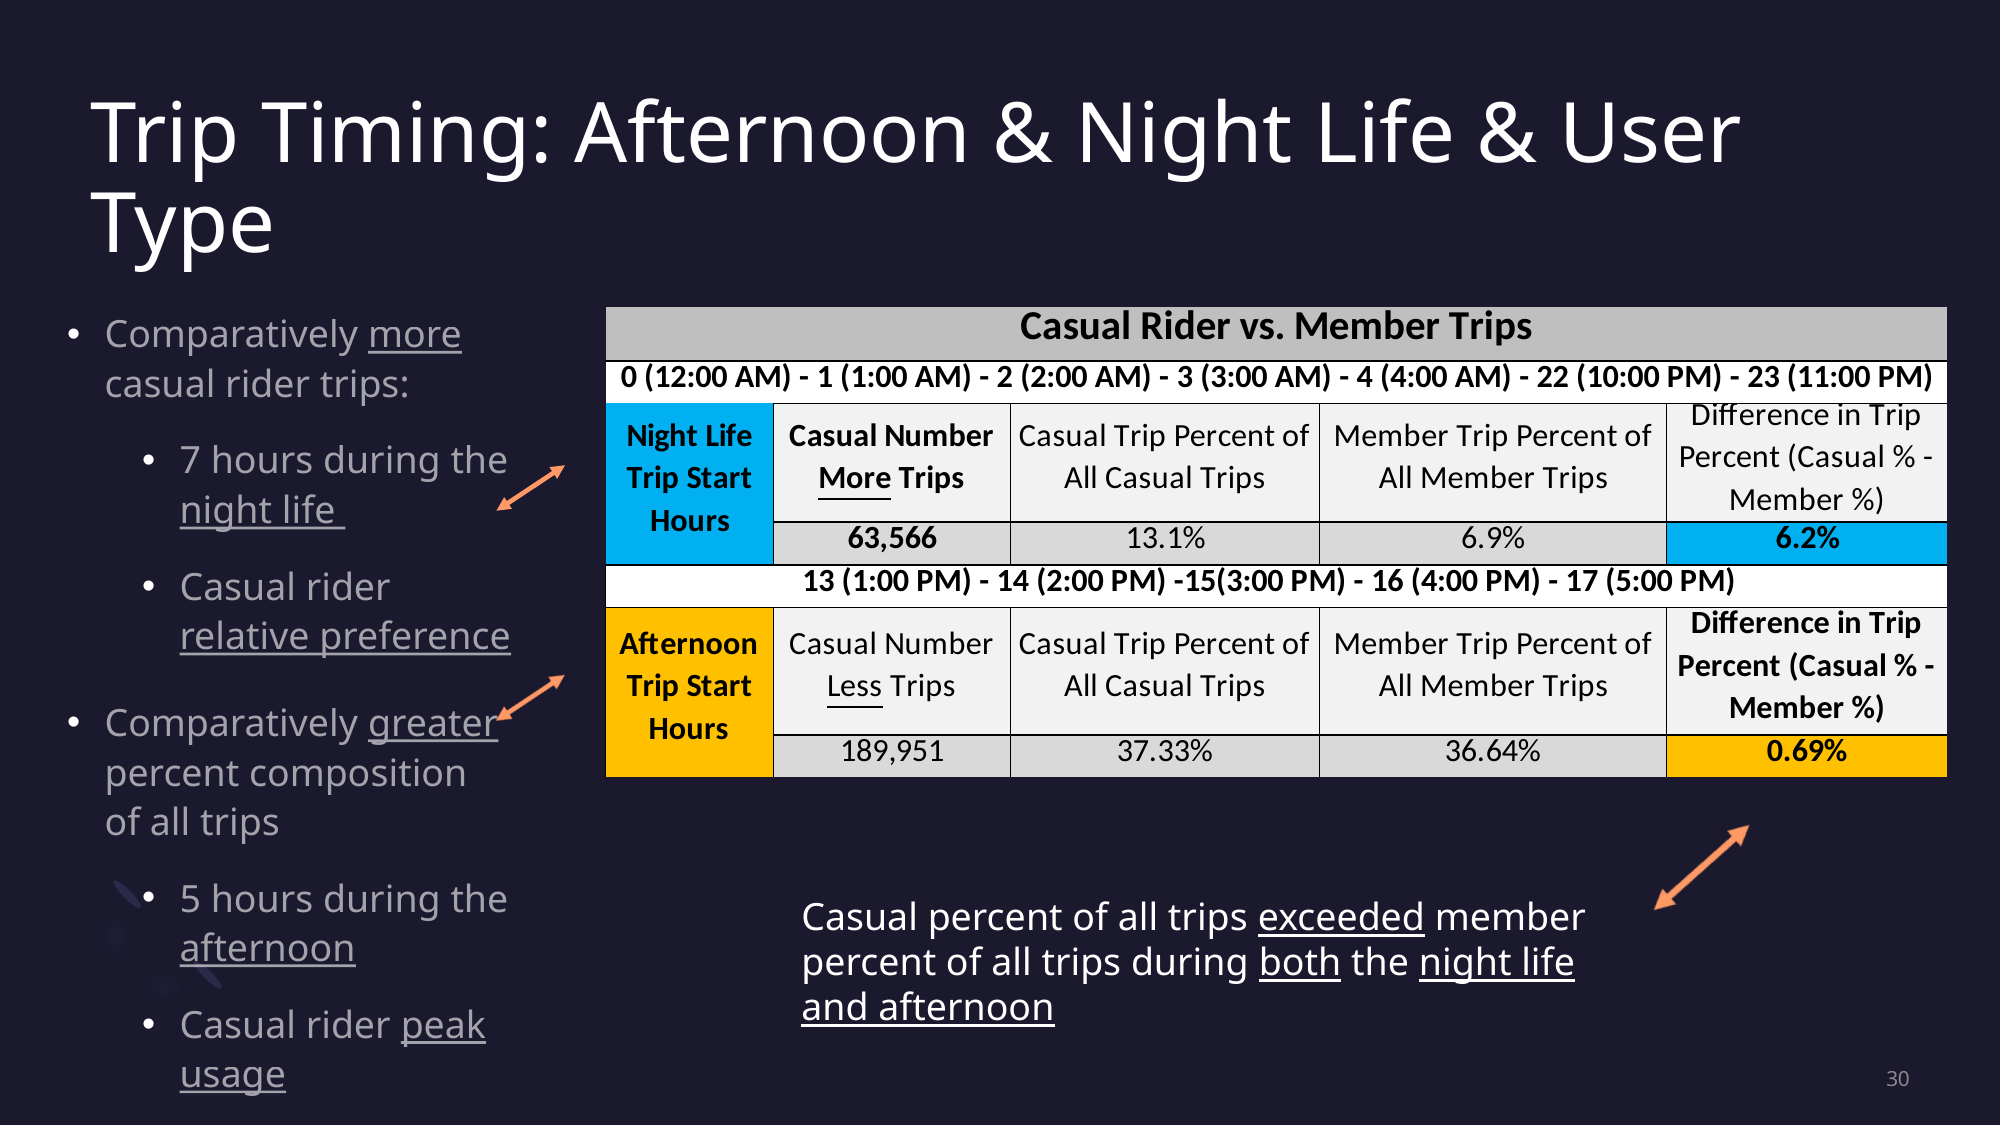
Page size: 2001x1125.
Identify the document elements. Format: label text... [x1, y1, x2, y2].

title Trip Timing: Afternoon & Night Life & User Type [90, 90, 1865, 217]
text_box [496, 465, 565, 511]
picture [480, 659, 581, 737]
text_box Casual percent of all trips exceeded member percent of all trips during both the night life and afternoon [786, 886, 1644, 1036]
picture [604, 305, 1949, 779]
list Comparatively more casual rider trips: 7 hours during the night life Casual rider relative preference Comparatively greater percent composition of all trips 5 hours during the afternoon Casual rider peak usage [67, 306, 513, 1093]
slide_number 30 [1632, 1067, 1910, 1093]
picture [1631, 803, 1772, 933]
